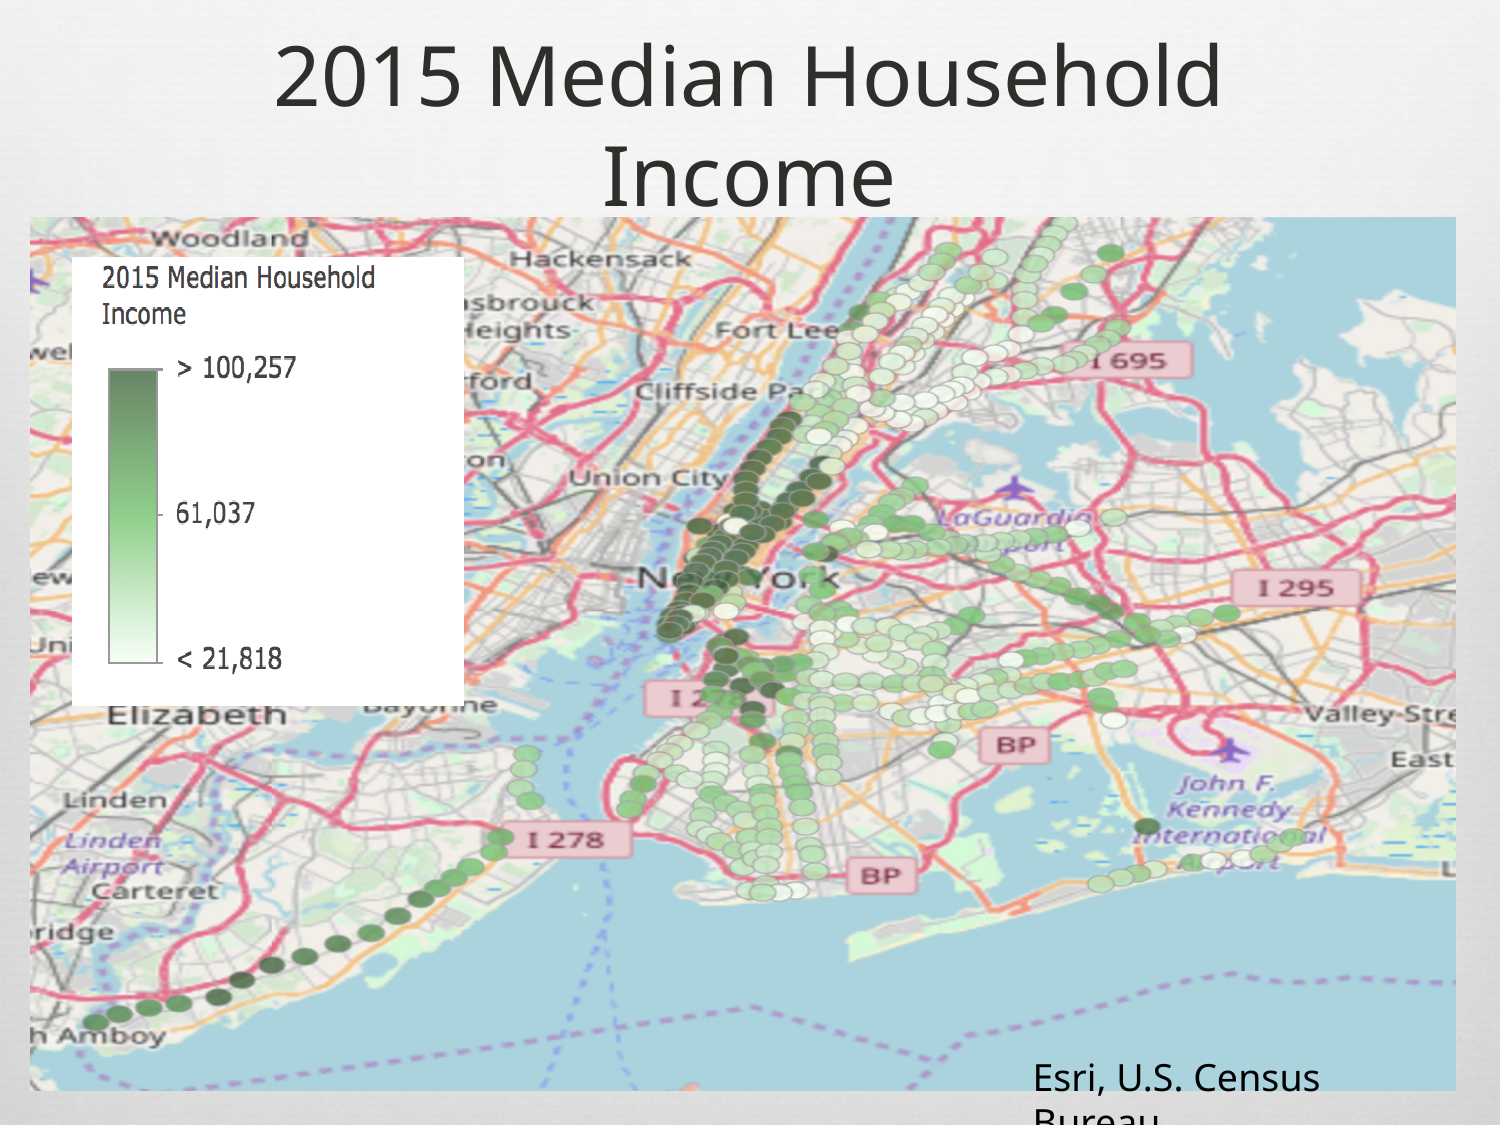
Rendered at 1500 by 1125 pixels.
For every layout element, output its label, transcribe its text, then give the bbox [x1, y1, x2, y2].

title 2015 Median Household Income [112, 11, 1388, 216]
picture [30, 217, 1457, 1092]
text_box Esri, U.S. Census Bureau [1017, 1098, 1456, 1125]
